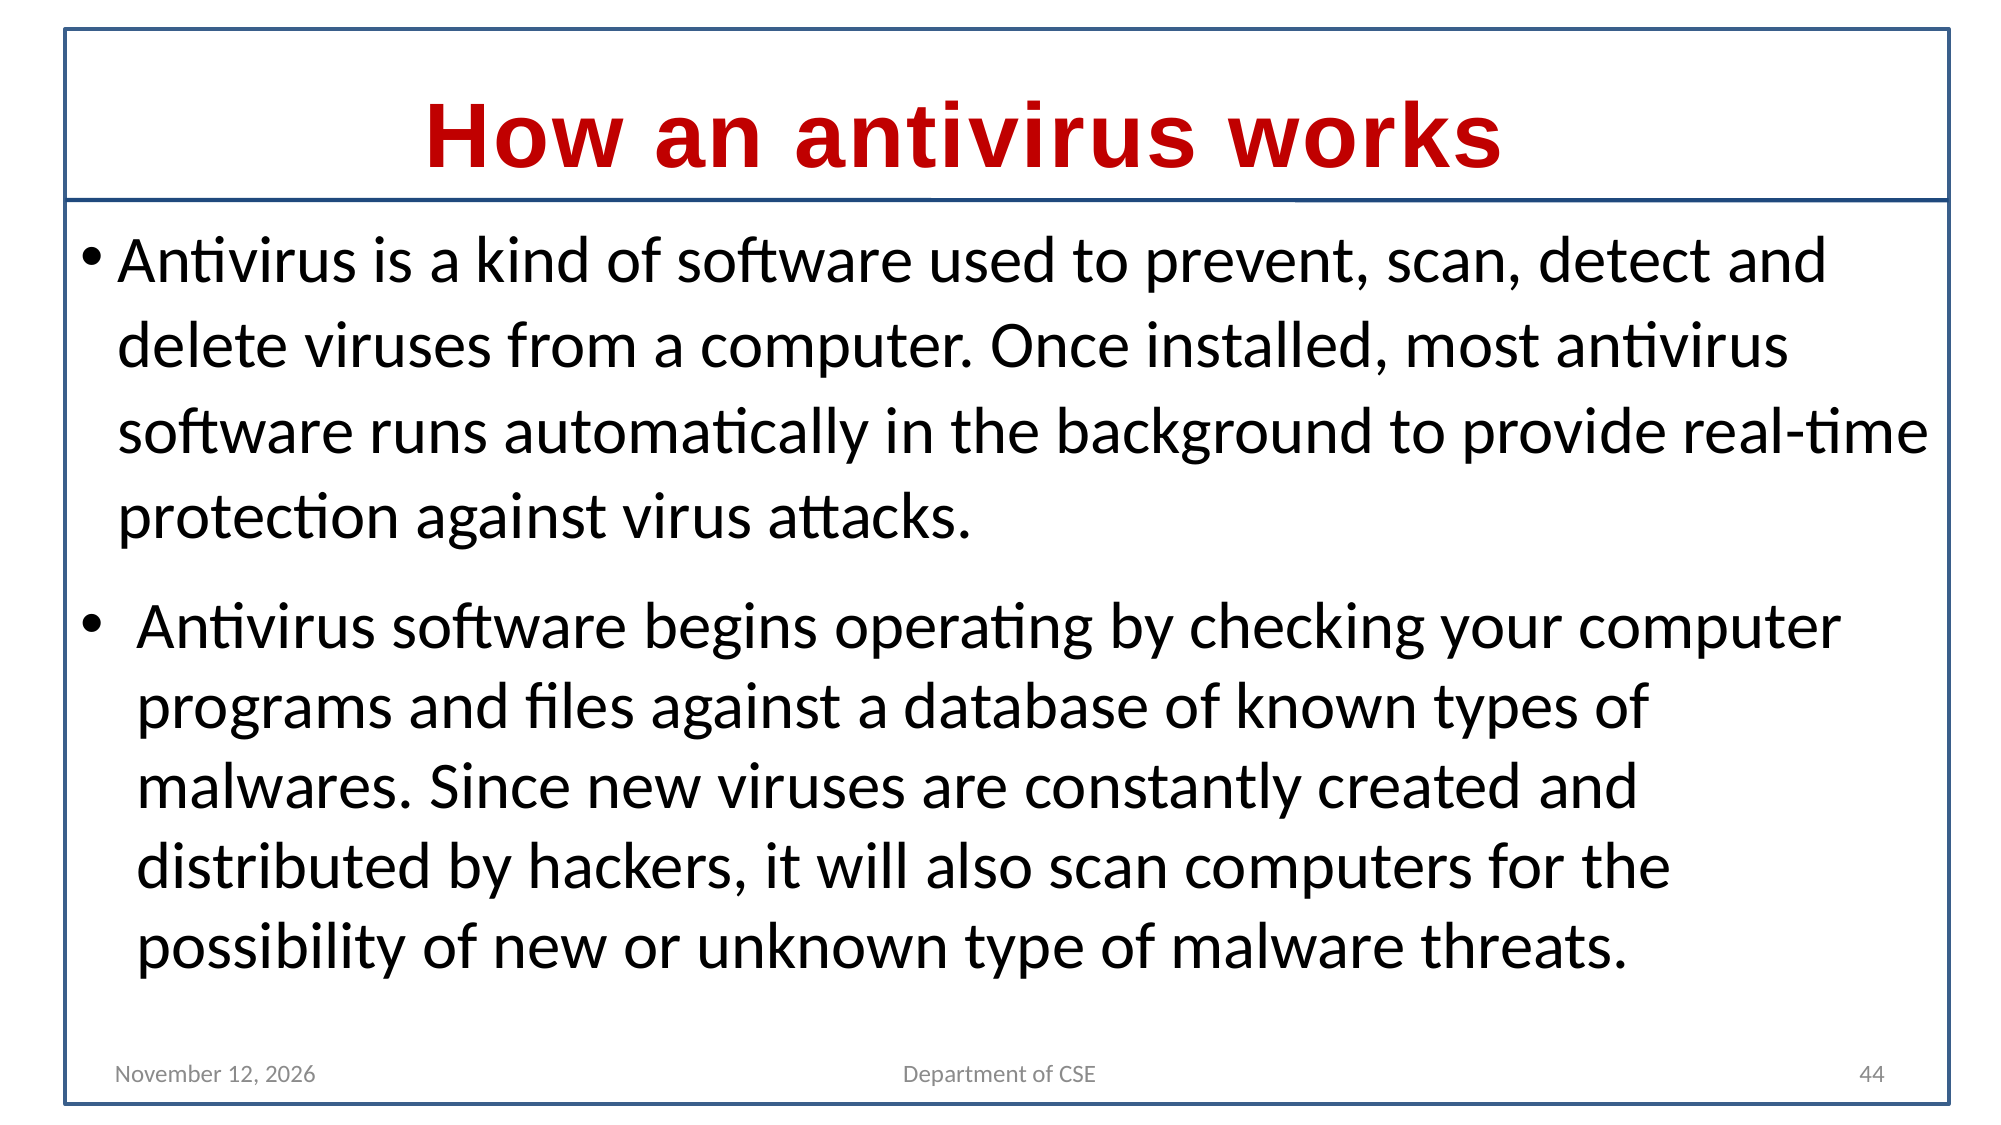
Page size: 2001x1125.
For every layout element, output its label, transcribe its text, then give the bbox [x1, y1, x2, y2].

slide_number 44 [1433, 1042, 1900, 1103]
list Antivirus is a kind of software used to prevent, scan, detect and delete viruses from a computer. Once installed, most antivirus software runs automatically in the background to provide real-time protection against virus attacks. Antivirus software begins operating by checking your computer programs and files against a database of known types of malwares. Since new viruses are constantly created and distributed by hackers, it will also scan computers for the possibility of new or unknown type of malware threats. [65, 202, 1953, 1043]
footer Department of CSE [683, 1042, 1317, 1103]
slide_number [99, 1042, 567, 1103]
title How an antivirus works [65, 37, 1866, 202]
